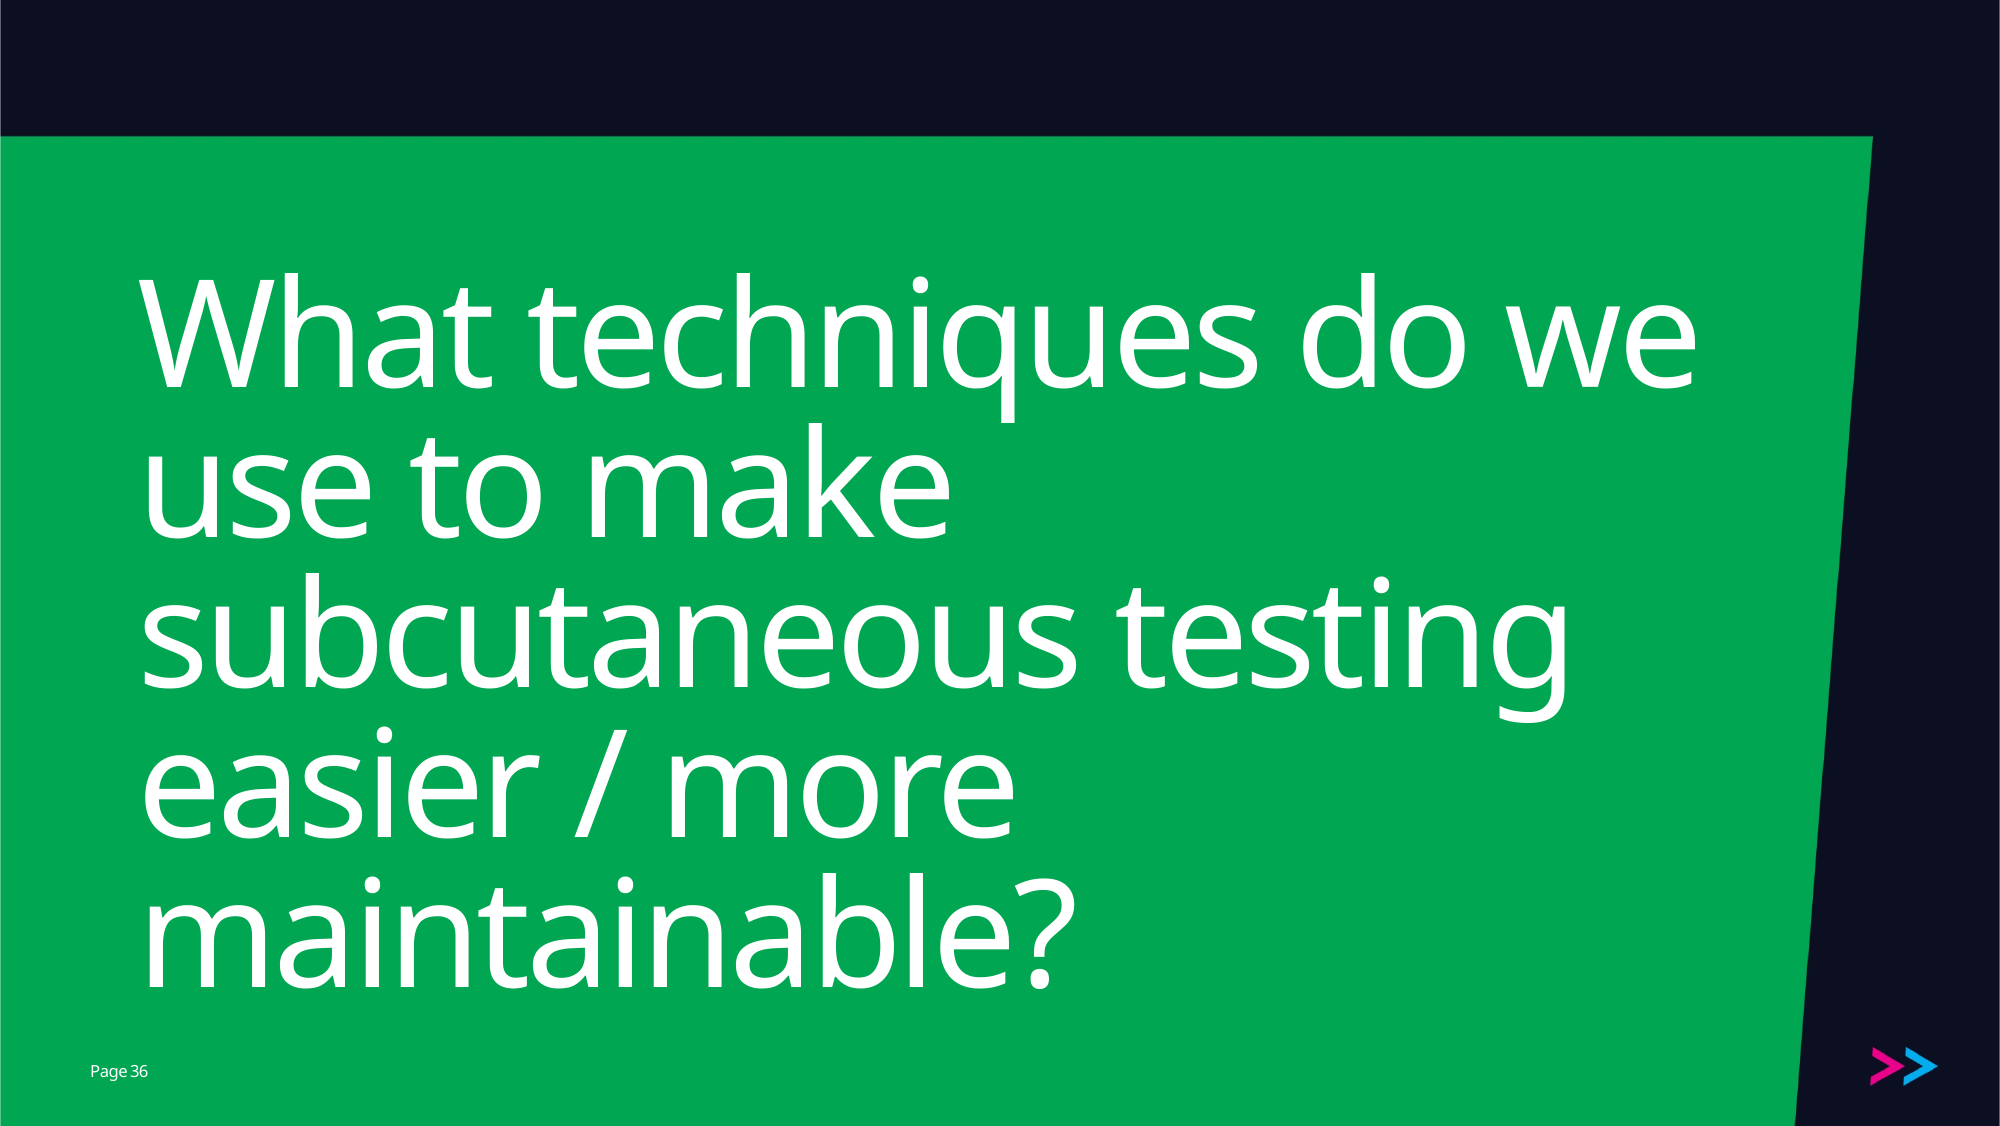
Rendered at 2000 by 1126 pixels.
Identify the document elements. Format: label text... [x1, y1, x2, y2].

picture [0, 0, 2000, 1126]
slide_number 36 [130, 1061, 166, 1113]
title What techniques do we use to make subcutaneous testing easier / more maintainable? [137, 267, 1786, 445]
